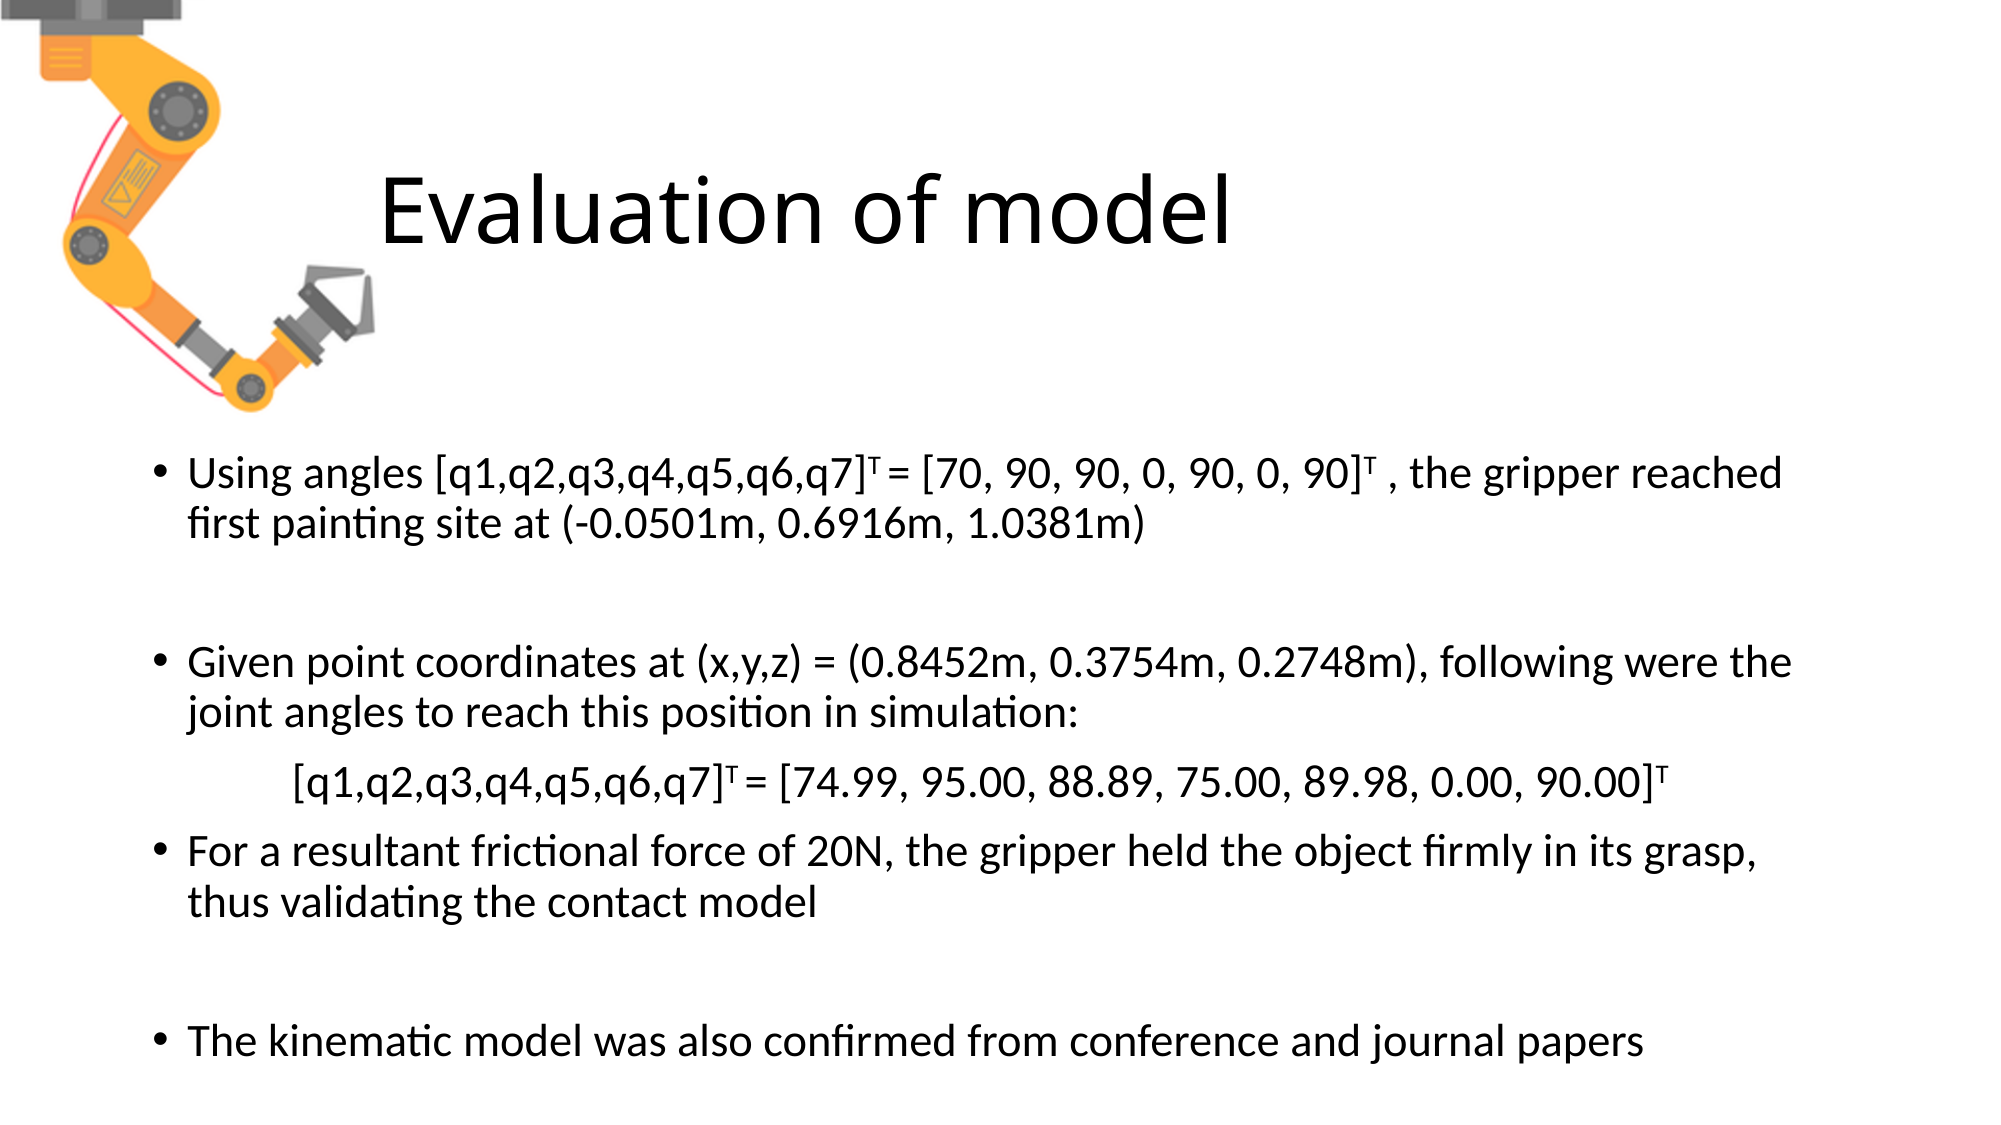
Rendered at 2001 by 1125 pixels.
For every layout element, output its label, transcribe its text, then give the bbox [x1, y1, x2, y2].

title Evaluation of model [212, 104, 1938, 323]
text_box Using angles [q1,q2,q3,q4,q5,q6,q7]T = [70, 90, 90, 0, 90, 0, 90]T , the gripper reached first painting site at (-0.0501m, 0.6916m, 1.0381m) Given point coordinates at (x,y,z) = (0.8452m, 0.3754m, 0.2748m), following were the joint angles to reach this position in simulation: [q1,q2,q3,q4,q5,q6,q7]T = [74.99, 95.00, 88.89, 75.00, 89.98, 0.00, 90.00]T For a resultant frictional force of 20N, the gripper held the object firmly in its grasp, thus validating the contact model The kinematic model was also confirmed from conference and journal papers [137, 441, 1863, 1080]
